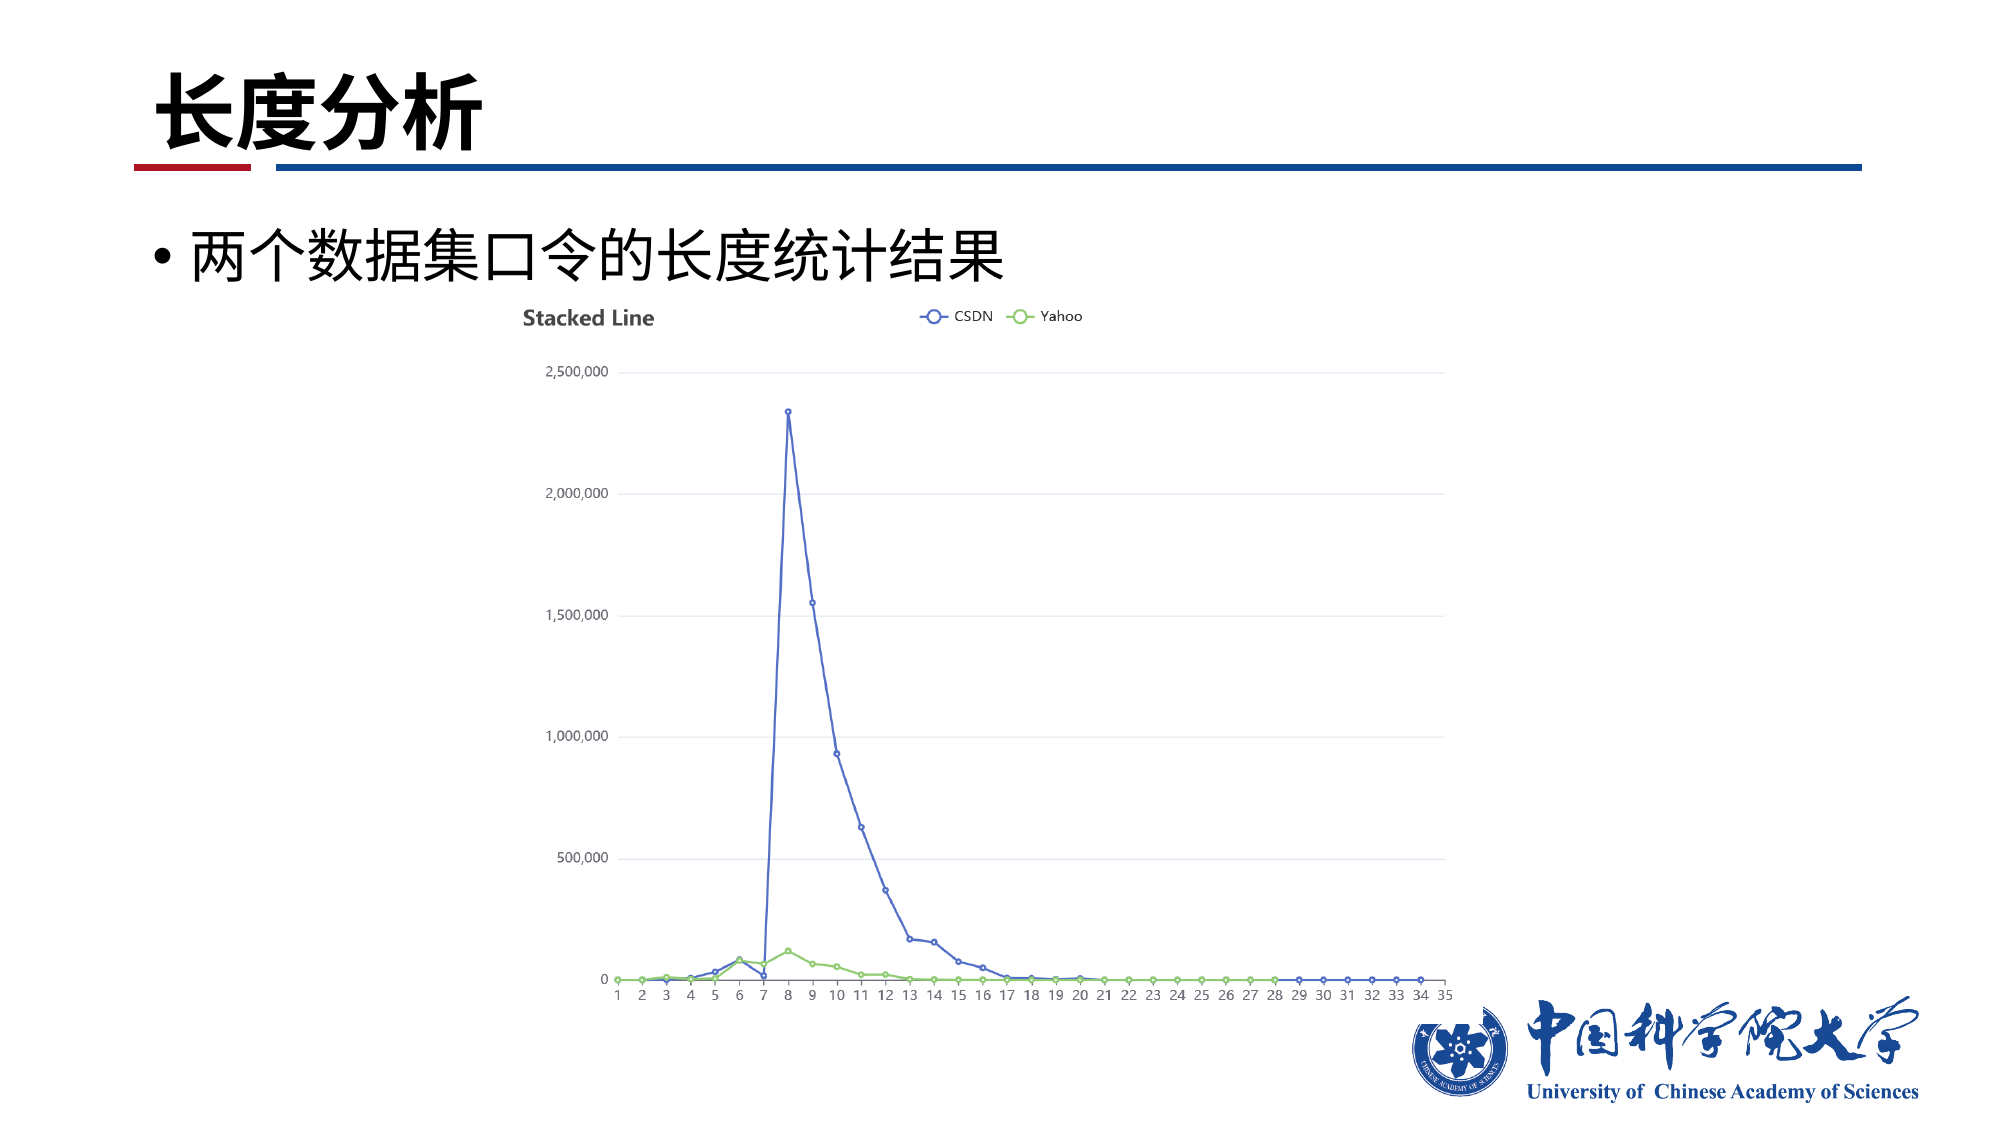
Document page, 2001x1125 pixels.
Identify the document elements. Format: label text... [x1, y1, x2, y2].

picture [517, 303, 1483, 1024]
picture [1412, 996, 1919, 1103]
list 两个数据集口令的长度统计结果 [137, 219, 1863, 1051]
title 长度分析 [137, 0, 1863, 168]
